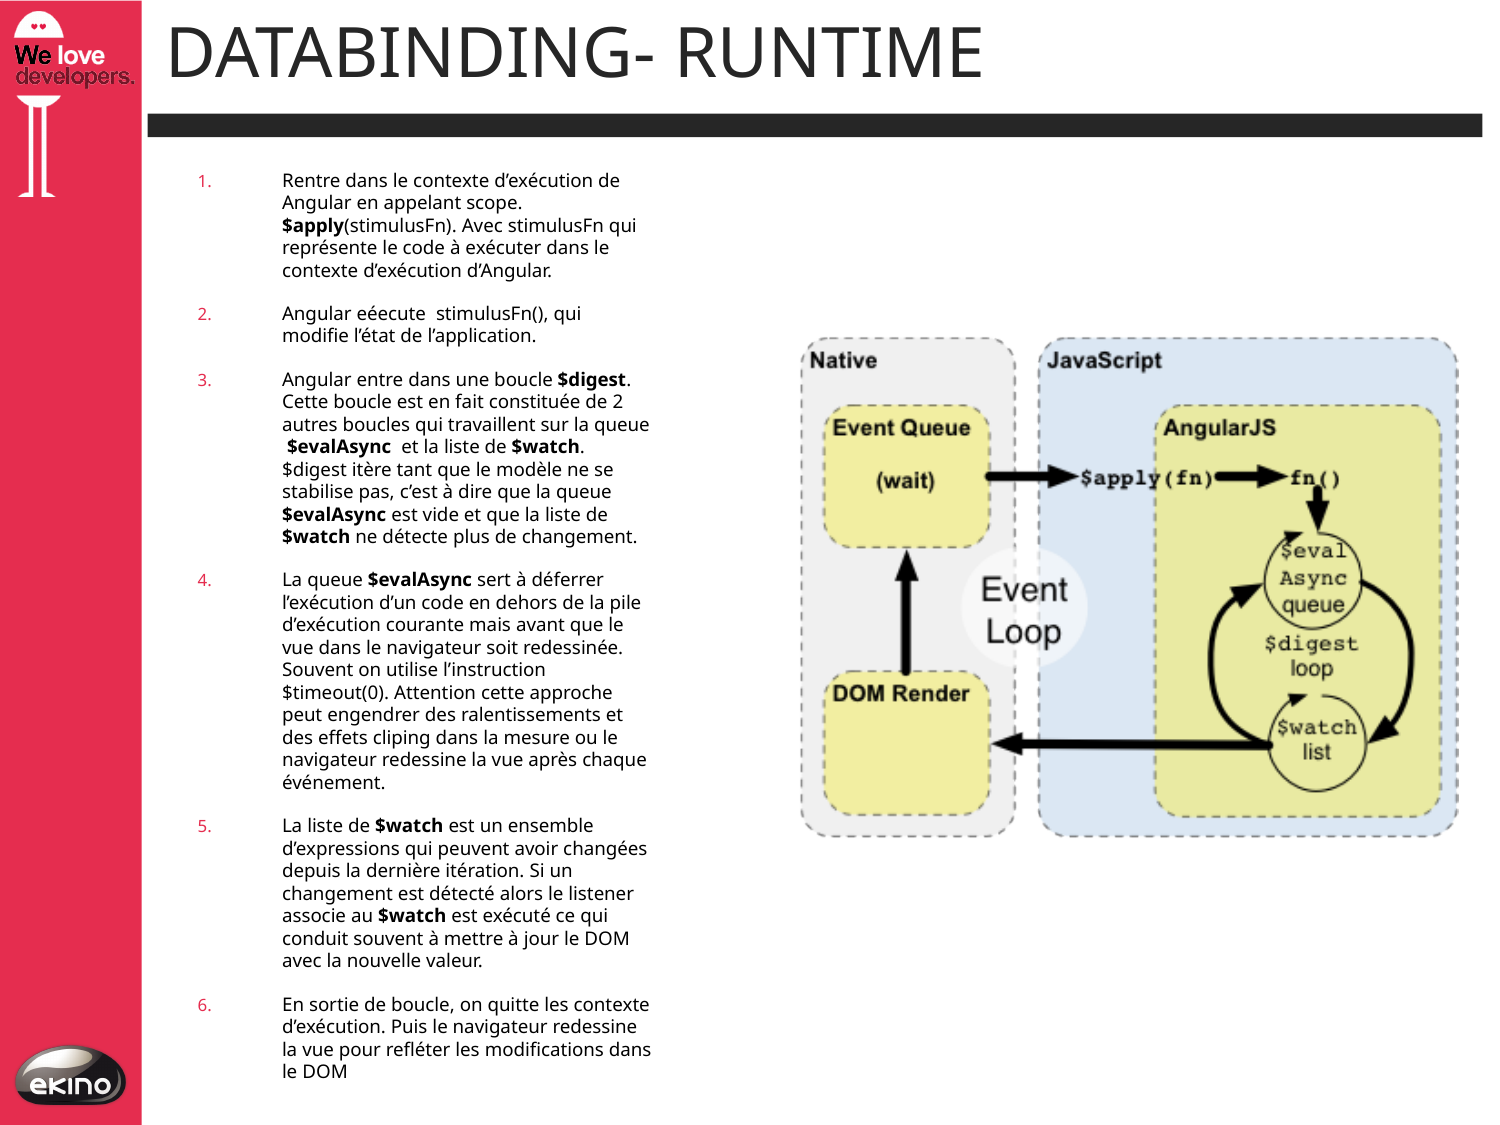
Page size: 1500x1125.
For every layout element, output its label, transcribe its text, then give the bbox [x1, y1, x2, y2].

picture [6, 1, 136, 197]
list Rentre dans le contexte d’exécution de Angular en appelant scope.$apply(stimulusFn). Avec stimulusFn qui représente le code à exécuter dans le contexte d’exécution d’Angular. Angular eéecute stimulusFn(), qui modifie l’état de l’application. Angular entre dans une boucle $digest. Cette boucle est en fait constituée de 2 autres boucles qui travaillent sur la queue $evalAsync et la liste de $watch. $digest itère tant que le modèle ne se stabilise pas, c’est à dire que la queue $evalAsync est vide et que la liste de $watch ne détecte plus de changement. La queue $evalAsync sert à déferrer l’exécution d’un code en dehors de la pile d’exécution courante mais avant que le vue dans le navigateur soit redessinée. Souvent on utilise l’instruction $timeout(0). Attention cette approche peut engendrer des ralentissements et des effets cliping dans la mesure ou le navigateur redessine la vue après chaque événement. La liste de $watch est un ensemble d’expressions qui peuvent avoir changées depuis la dernière itération. Si un changement est détecté alors le listener associe au $watch est exécuté ce qui conduit souvent à mettre à jour le DOM avec la nouvelle valeur. En sortie de boucle, on quitte les contexte d’exécution. Puis le navigateur redessine la vue pour refléter les modifications dans le DOM [183, 160, 668, 1118]
title Databinding- RUNTIME [151, 0, 1483, 99]
picture [11, 1041, 130, 1109]
picture [796, 332, 1459, 840]
